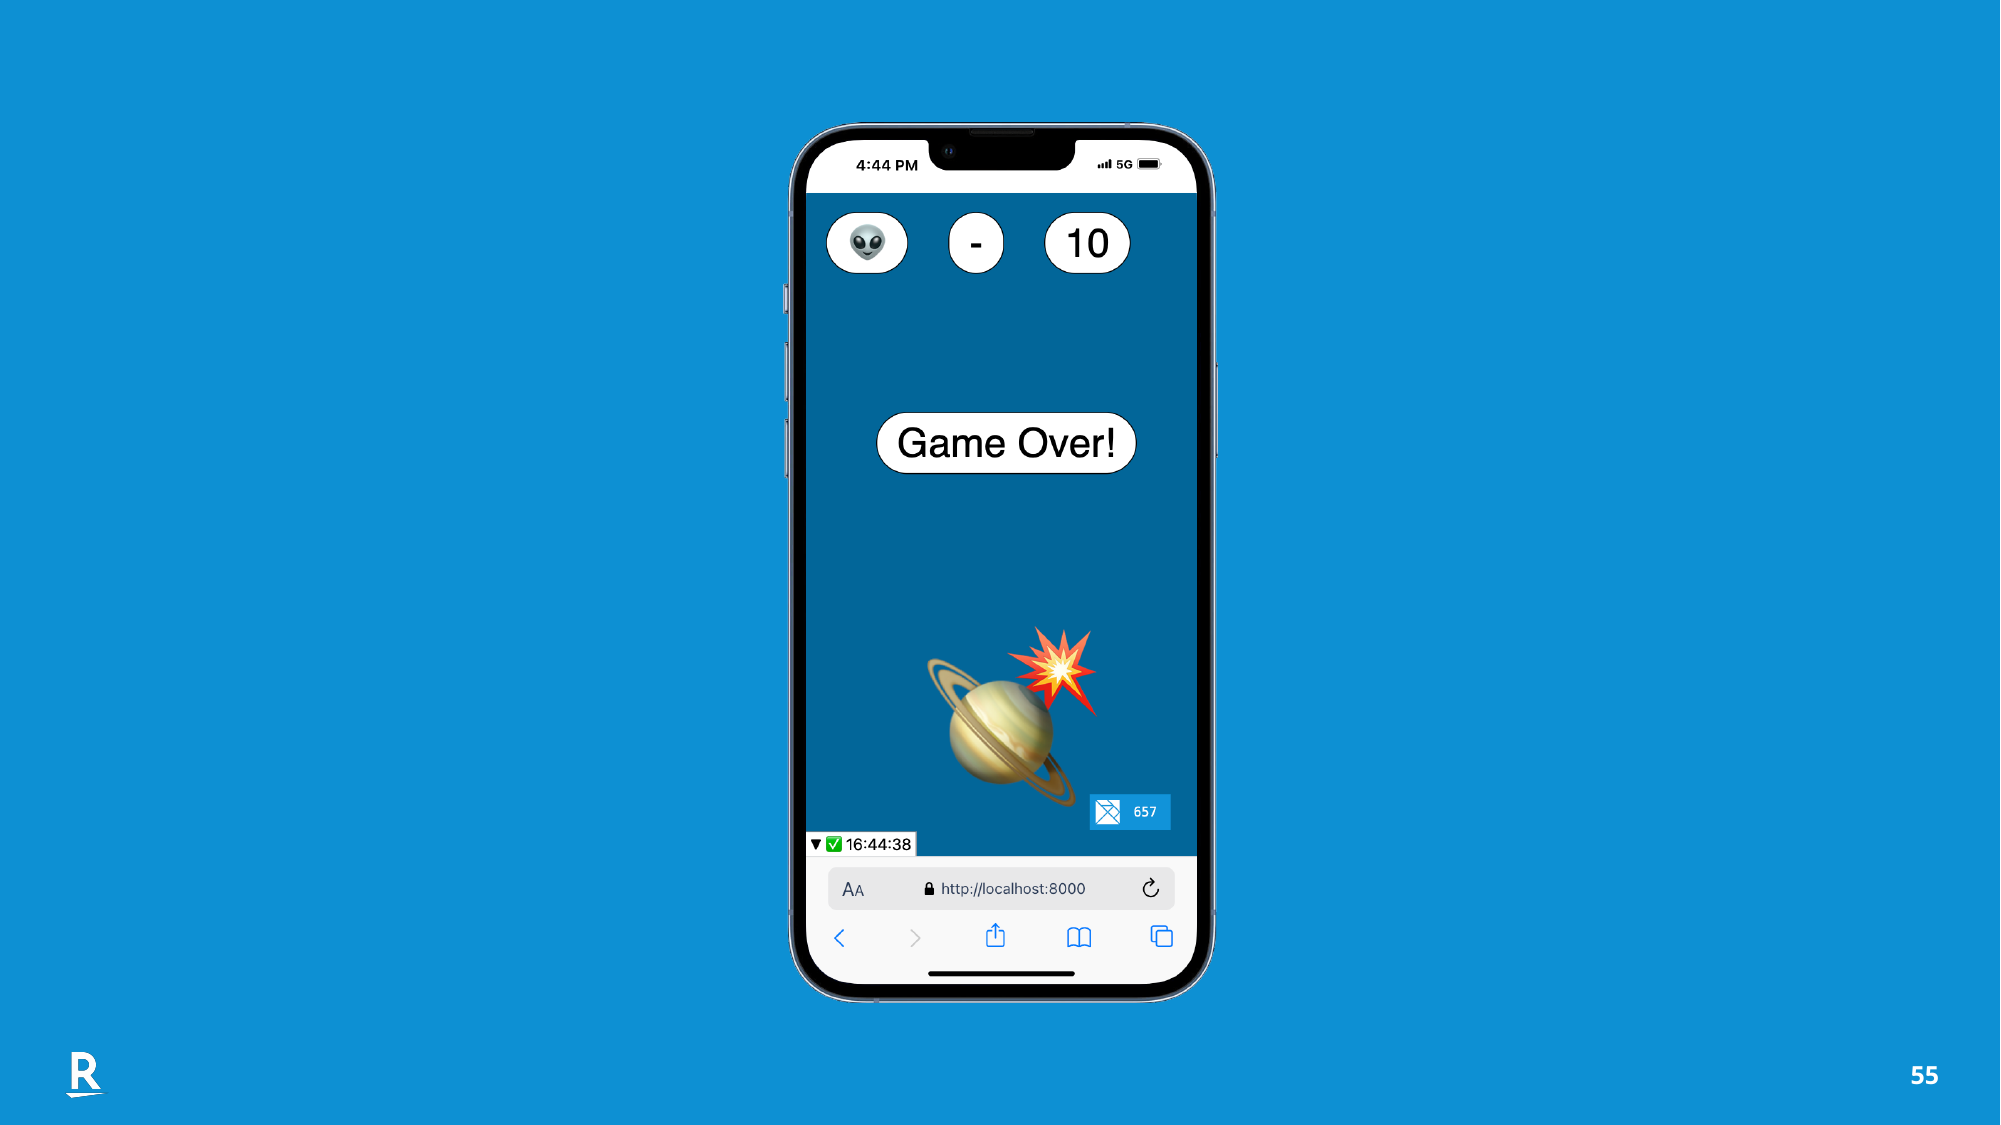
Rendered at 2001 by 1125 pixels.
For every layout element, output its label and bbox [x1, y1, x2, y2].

picture [784, 123, 1217, 1002]
picture [67, 1093, 99, 1097]
picture [72, 1053, 99, 1088]
